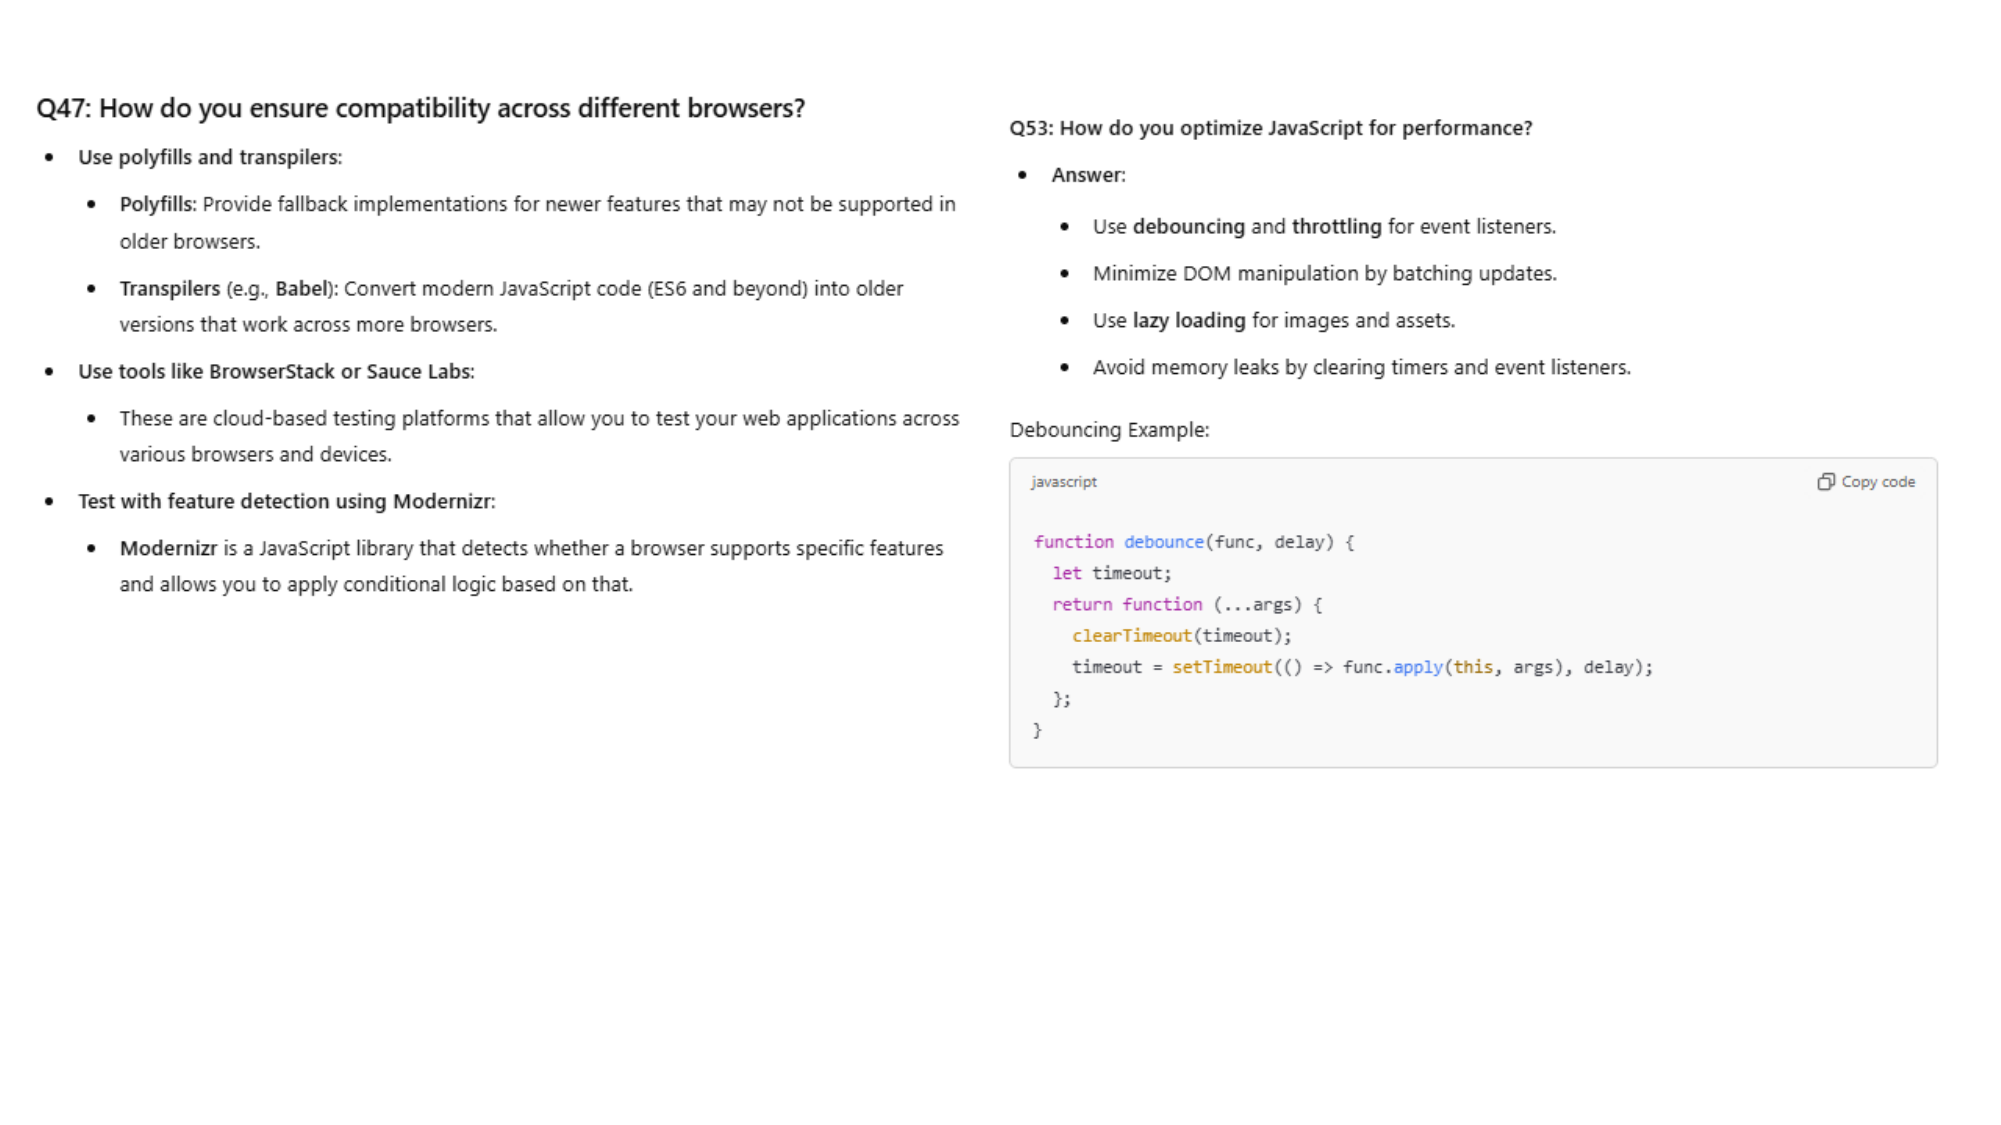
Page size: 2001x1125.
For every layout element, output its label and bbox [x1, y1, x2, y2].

picture [0, 44, 1951, 789]
